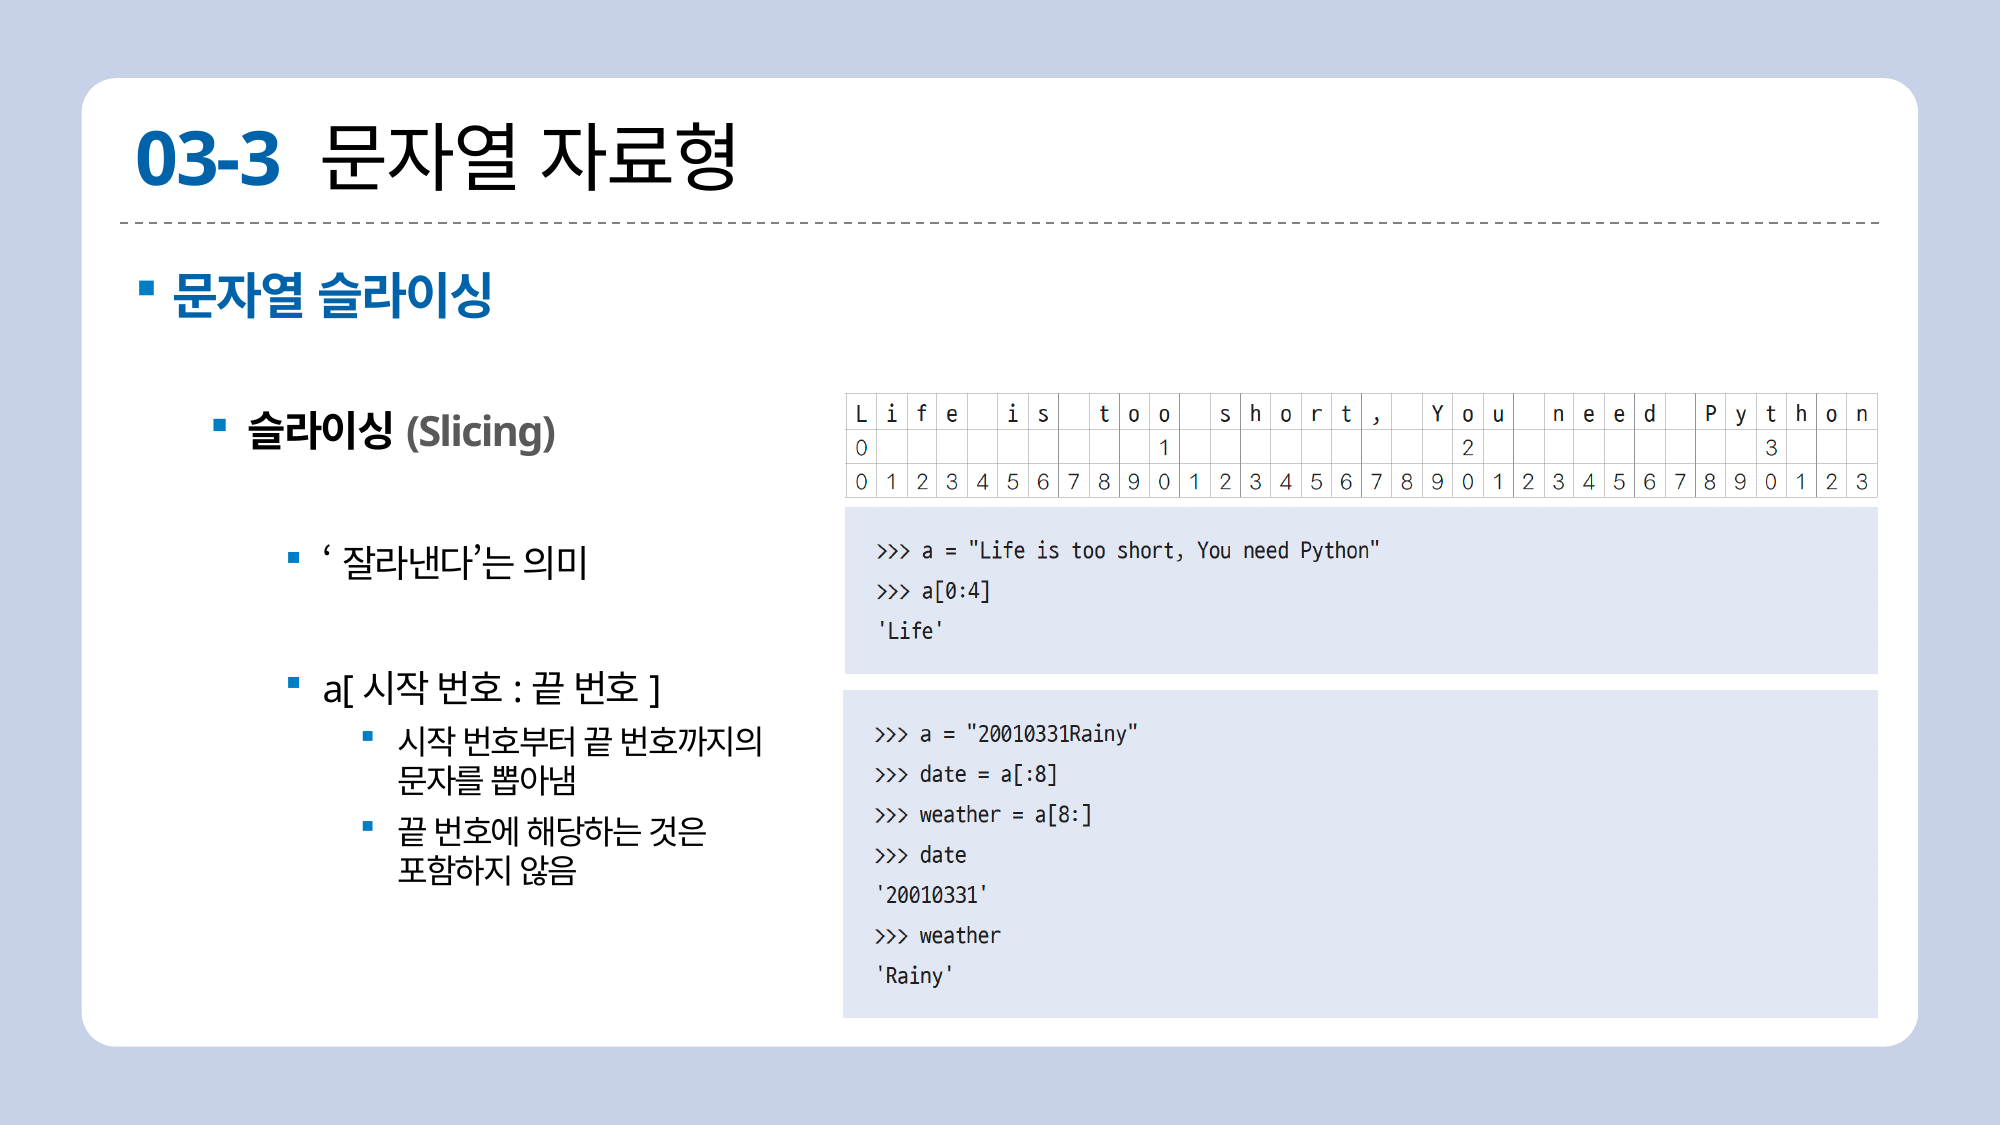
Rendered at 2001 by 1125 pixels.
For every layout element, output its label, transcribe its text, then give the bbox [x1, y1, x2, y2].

picture [845, 506, 1878, 674]
list 문자열 슬라이싱 슬라이싱(Slicing) ‘잘라낸다’는 의미 a[시작 번호:끝 번호] 시작 번호부터 끝 번호까지의 문자를 뽑아냄 끝 번호에 해당하는 것은 포함하지 않음 [120, 257, 1880, 1009]
picture [843, 690, 1878, 1018]
picture [845, 392, 1878, 498]
title 03-3 문자열 자료형 [120, 109, 1880, 209]
